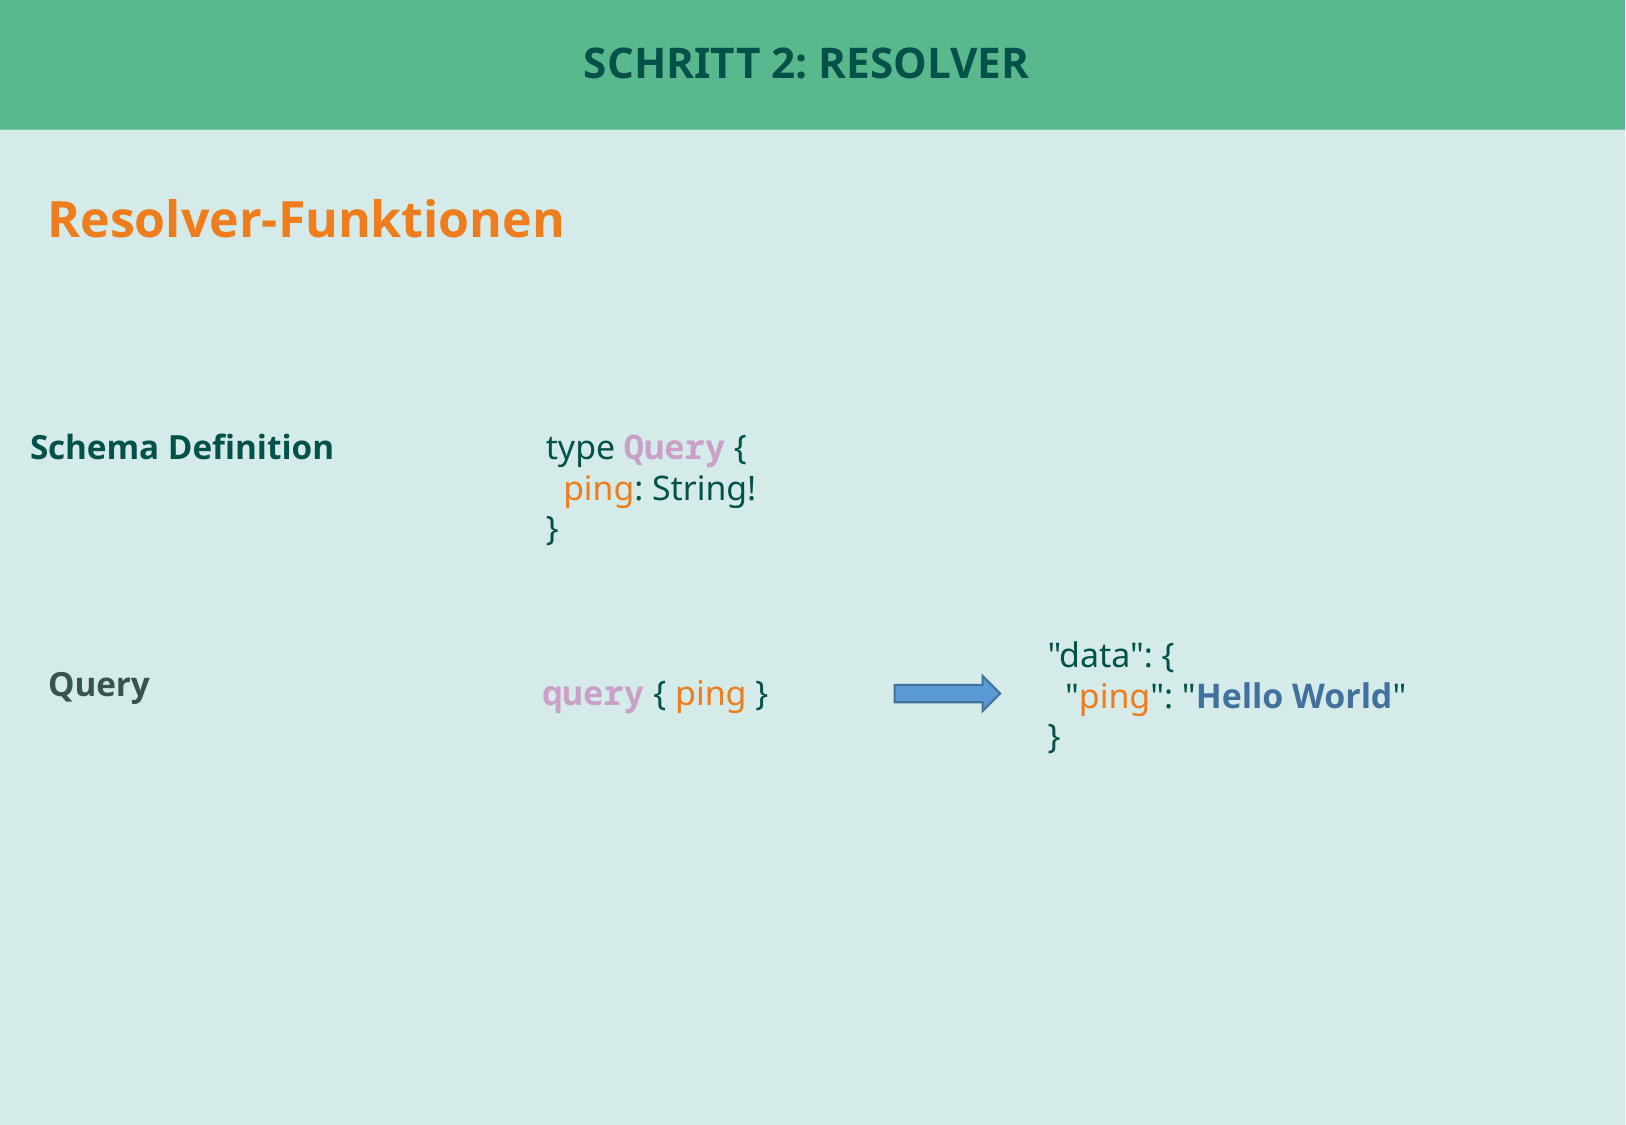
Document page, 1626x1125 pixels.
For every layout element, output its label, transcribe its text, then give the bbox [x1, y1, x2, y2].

text_box "data": { "ping": "Hello World" } [1032, 626, 1625, 764]
text_box [893, 673, 1002, 714]
text_box type Query { ping: String! } [545, 425, 1555, 588]
title Schritt 2: Resolver [0, 0, 1625, 130]
text_box Query [33, 655, 434, 711]
text_box Resolver-Funktionen [33, 168, 1592, 255]
text_box query { ping } [527, 664, 1032, 720]
text_box Schema Definition [15, 419, 416, 474]
